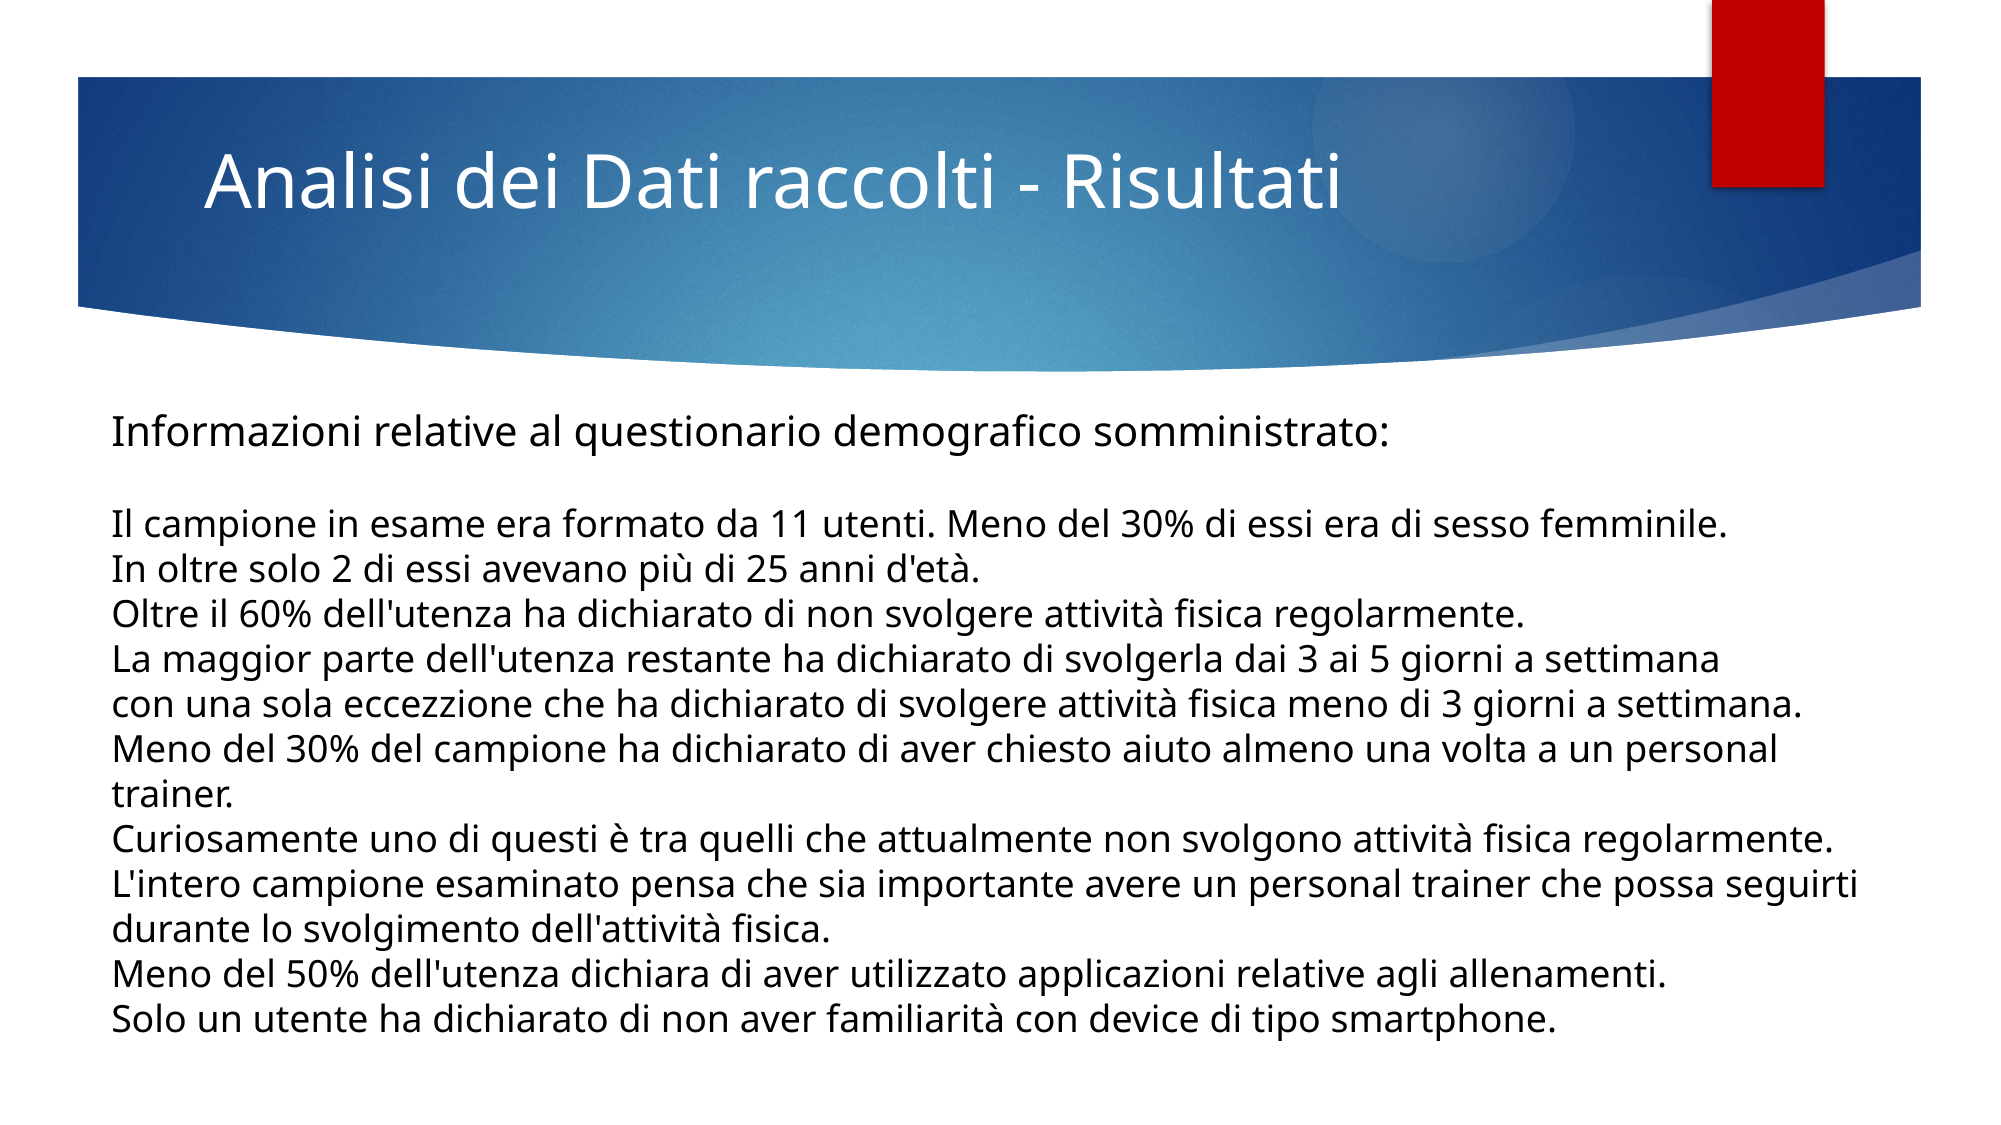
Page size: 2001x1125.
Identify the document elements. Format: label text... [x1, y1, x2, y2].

title Analisi dei Dati raccolti - Risultati [189, 116, 1627, 233]
text_box Informazioni relative al questionario demografico somministrato: Il campione in esame era formato da 11 utenti. Meno del 30% di essi era di sesso femminile. In oltre solo 2 di essi avevano più di 25 anni d'età. Oltre il 60% dell'utenza ha dichiarato di non svolgere attività fisica regolarmente. La maggior parte dell'utenza restante ha dichiarato di svolgerla dai 3 ai 5 giorni a settimana con una sola eccezzione che ha dichiarato di svolgere attività fisica meno di 3 giorni a settimana. Meno del 30% del campione ha dichiarato di aver chiesto aiuto almeno una volta a un personal trainer. Curiosamente uno di questi è tra quelli che attualmente non svolgono attività fisica regolarmente. L'intero campione esaminato pensa che sia importante avere un personal trainer che possa seguirti durante lo svolgimento dell'attività fisica. Meno del 50% dell'utenza dichiara di aver utilizzato applicazioni relative agli allenamenti. Solo un utente ha dichiarato di non aver familiarità con device di tipo smartphone. [96, 389, 1905, 1086]
